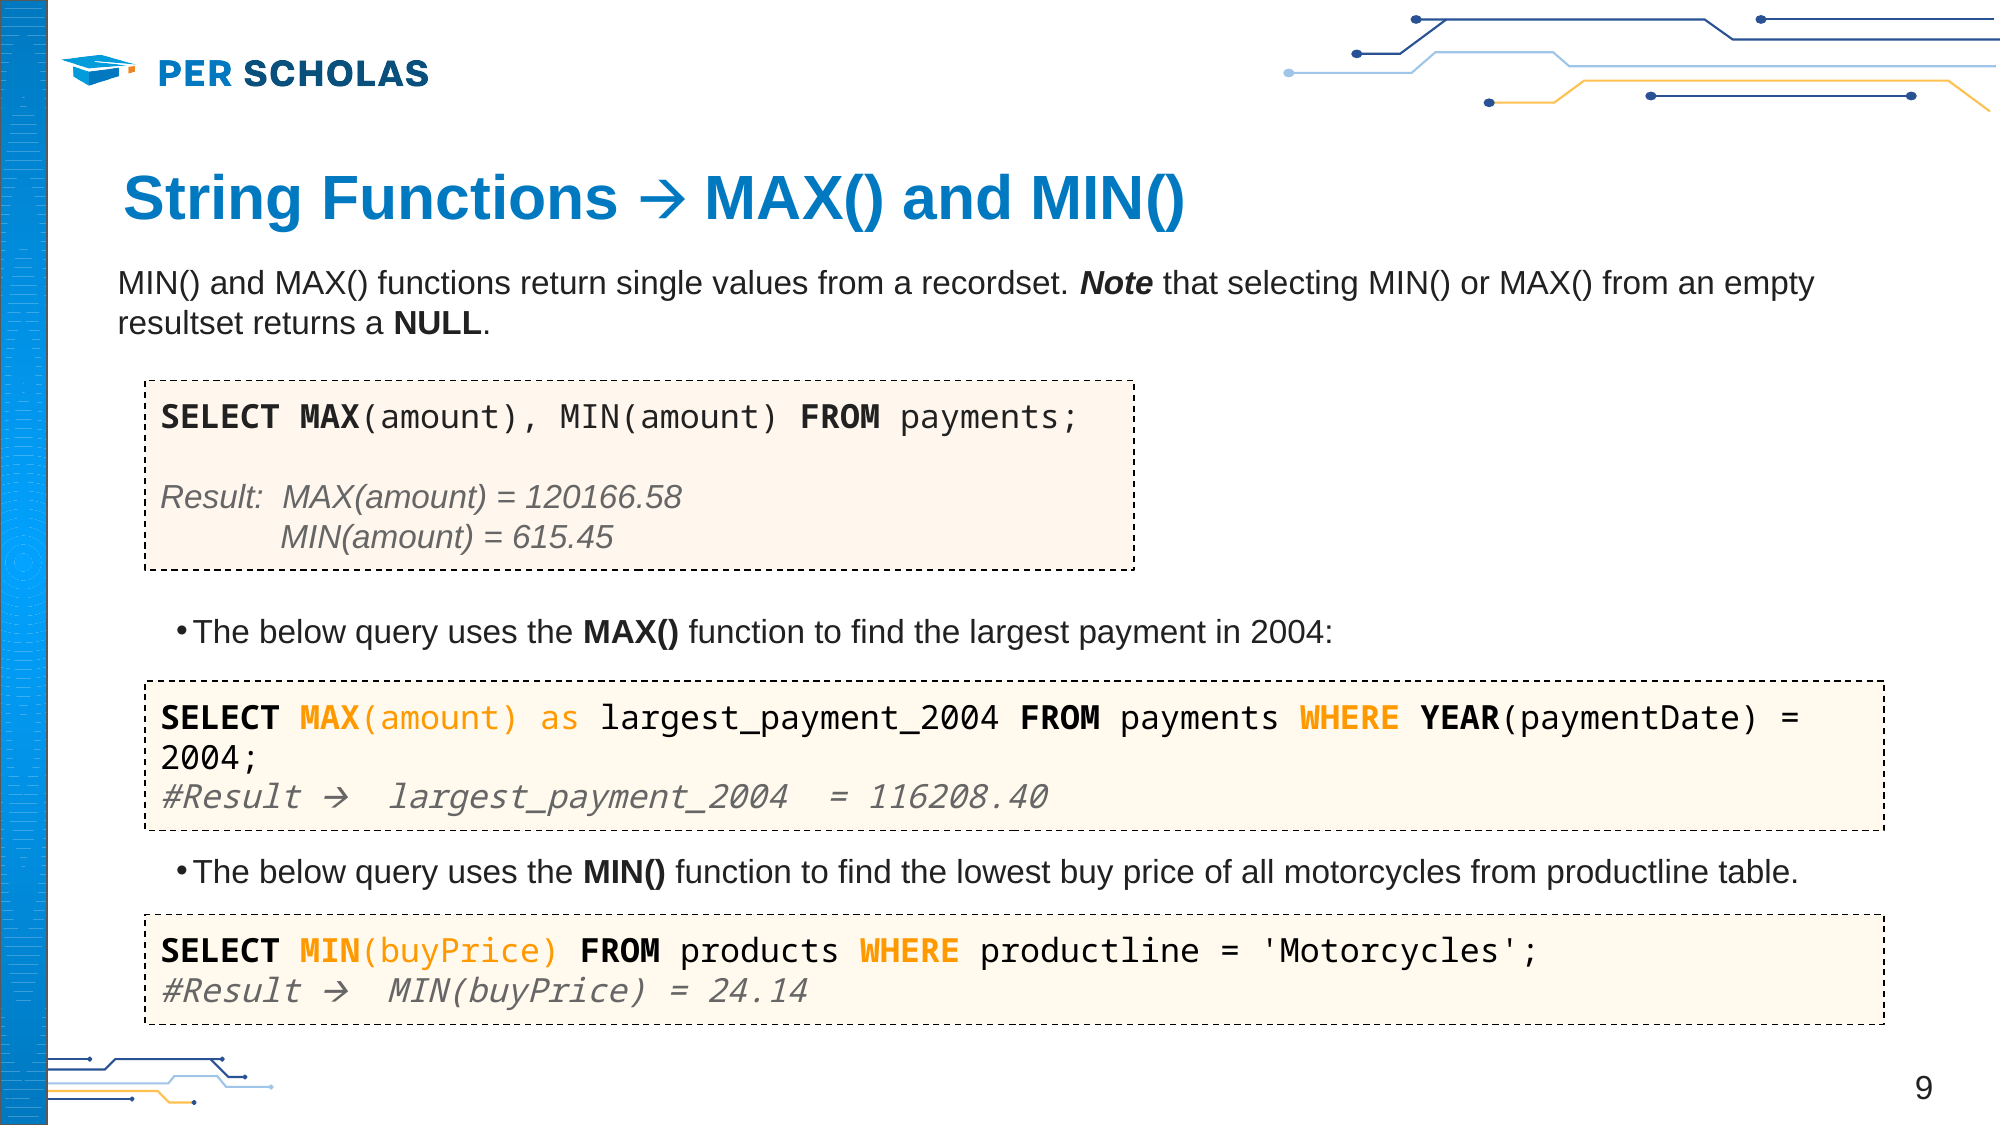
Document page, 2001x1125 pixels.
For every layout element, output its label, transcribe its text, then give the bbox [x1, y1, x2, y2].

text_box SELECT MIN(buyPrice) FROM products WHERE productline = 'Motorcycles'; #Result 🡪 MIN(buyPrice) = 24.14 [145, 914, 1885, 1025]
title String Functions 🡪 MAX() and MIN() [108, 136, 1885, 253]
slide_number ‹#› [1860, 1024, 1988, 1114]
text_box MIN() and MAX() functions return single values from a recordset. Note that selecting MIN() or MAX() from an empty resultset returns a NULL. The below query uses the MAX() function to find the largest payment in 2004: The below query uses the MIN() function to find the lowest buy price of all motorcycles from productline table. [99, 252, 1943, 899]
text_box SELECT MAX(amount), MIN(amount) FROM payments; Result: MAX(amount) = 120166.58 MIN(amount) = 615.45 [145, 380, 1135, 571]
picture [48, 23, 452, 110]
text_box SELECT MAX(amount) as largest_payment_2004 FROM payments WHERE YEAR(paymentDate) = 2004; #Result 🡪 largest_payment_2004 = 116208.40 [145, 680, 1885, 831]
